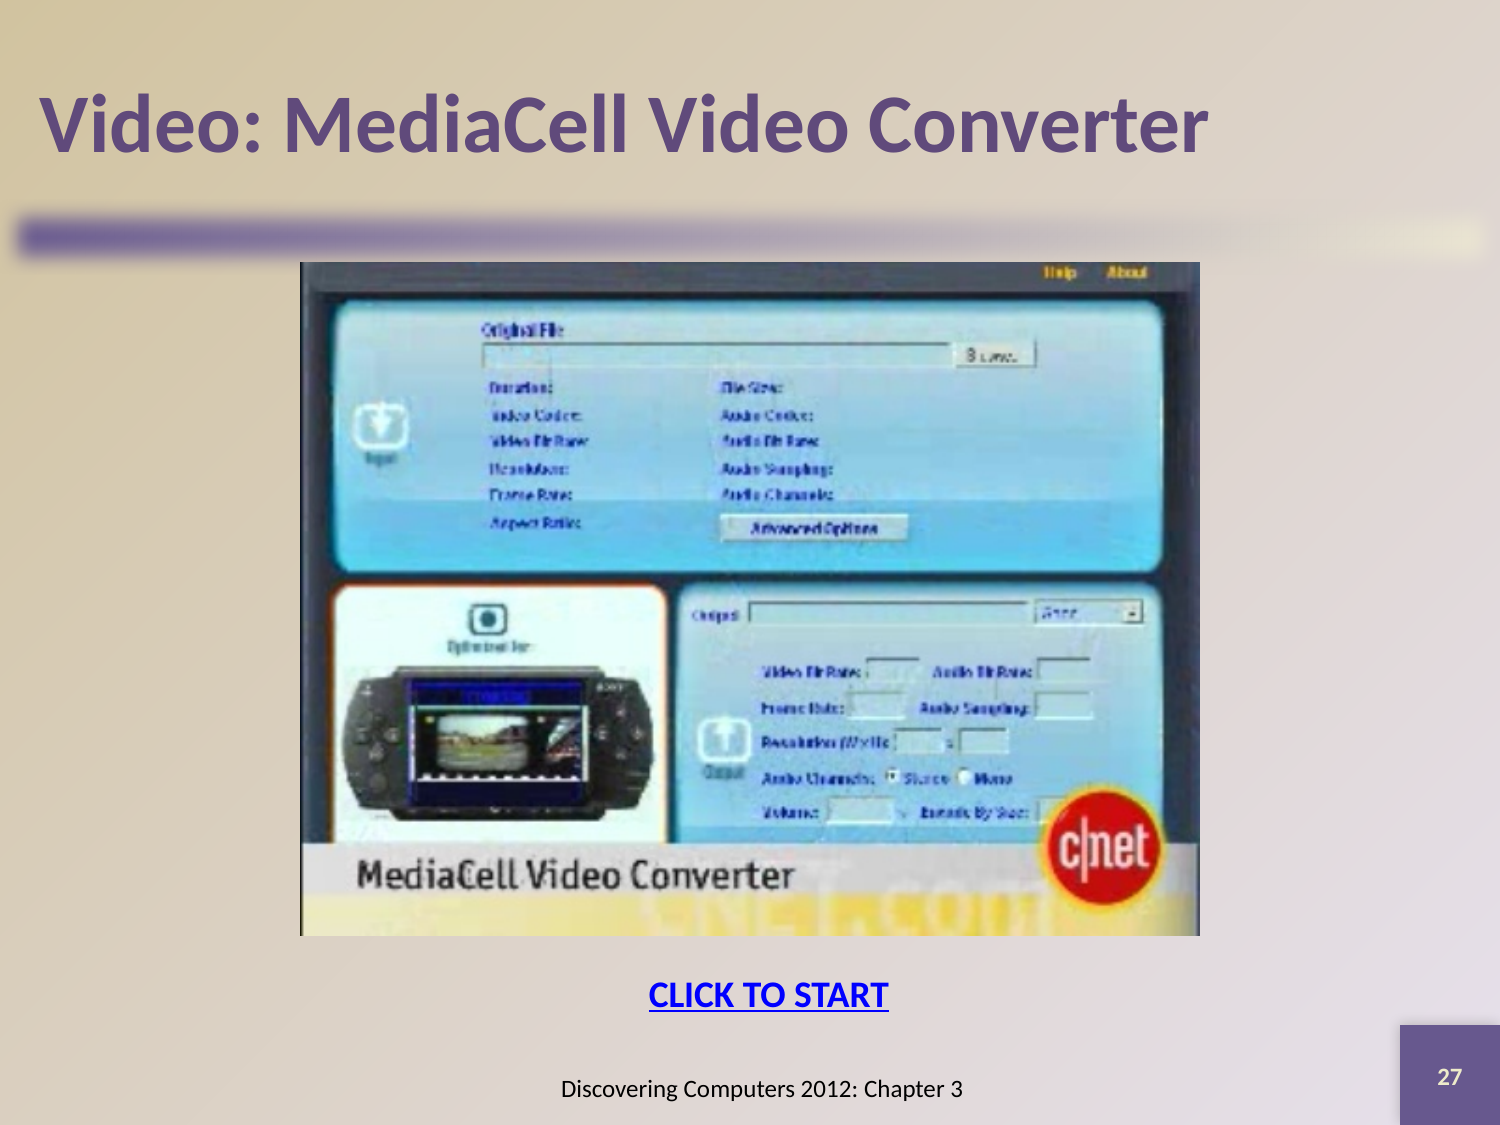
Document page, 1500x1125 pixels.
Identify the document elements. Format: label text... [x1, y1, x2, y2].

footer Discovering Computers 2012: Chapter 3 [450, 1050, 1075, 1125]
picture [299, 262, 1201, 937]
text_box CLICK TO START [262, 962, 1275, 1023]
slide_number 27 [1400, 1025, 1500, 1125]
title Video: MediaCell Video Converter [24, 24, 1475, 213]
